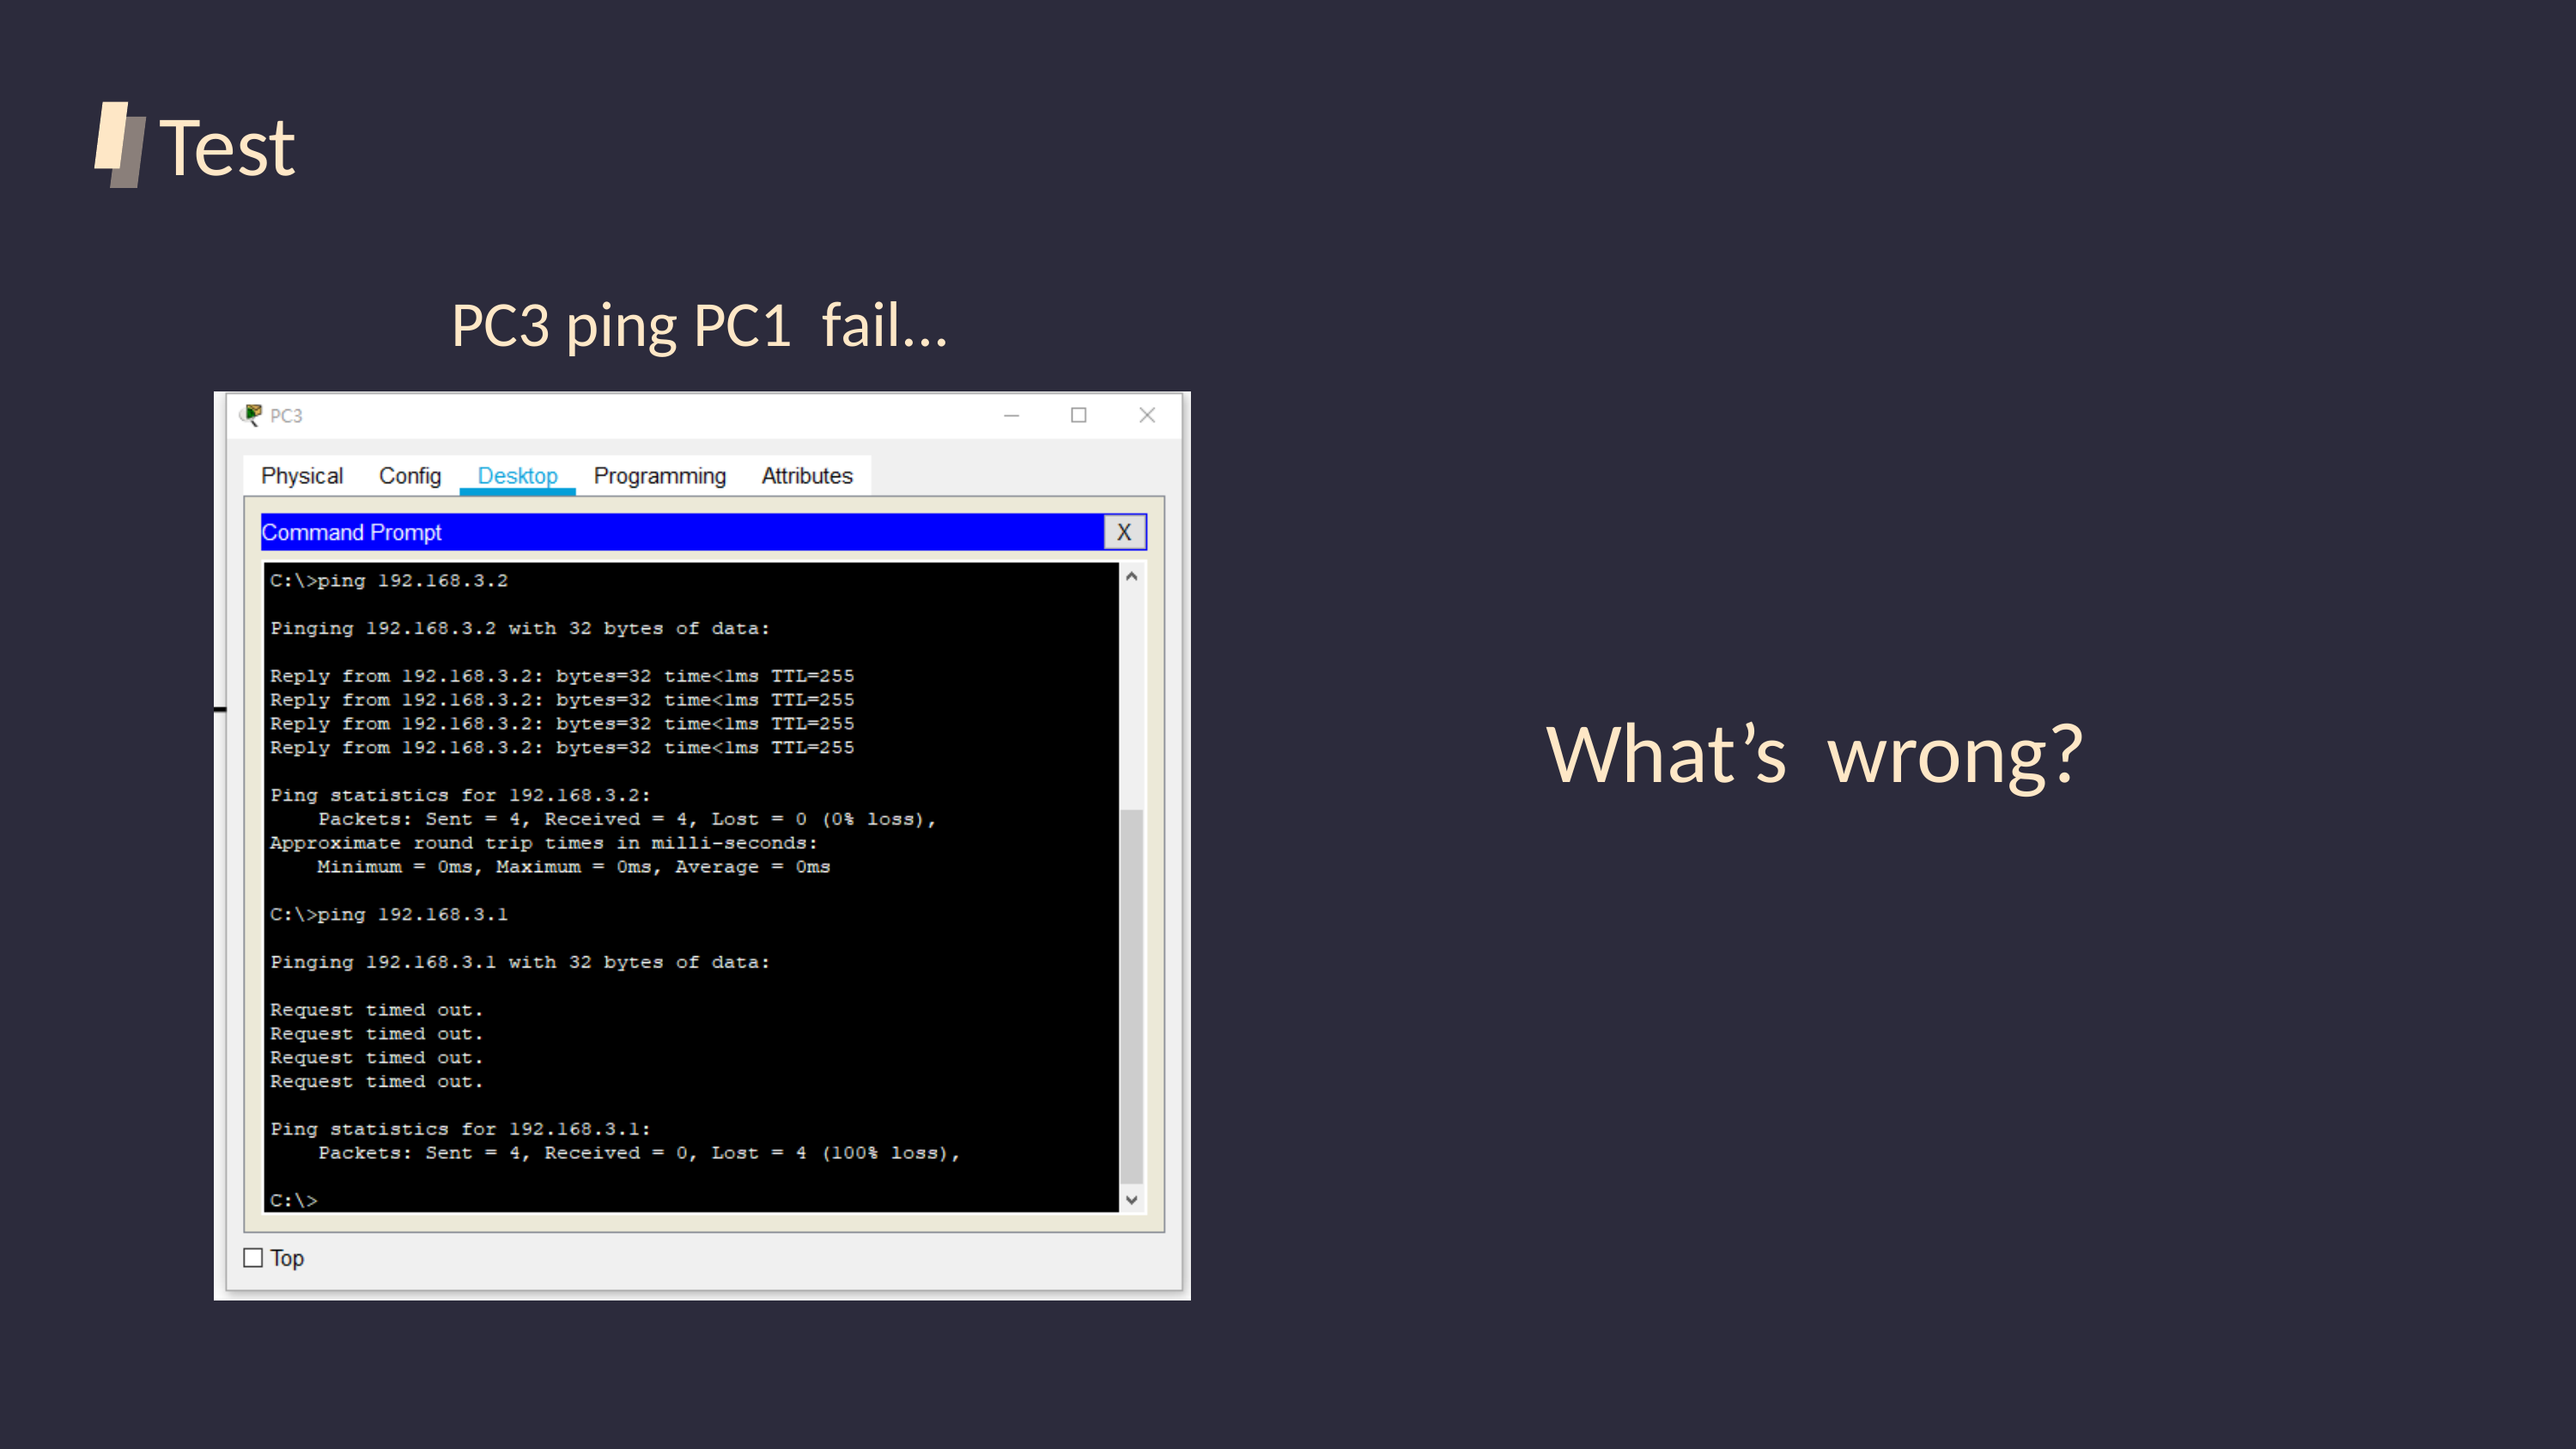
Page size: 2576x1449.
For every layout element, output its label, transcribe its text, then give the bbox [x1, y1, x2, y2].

text_box Test [159, 80, 771, 193]
text_box What’s wrong? [1545, 724, 2091, 800]
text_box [94, 101, 147, 188]
text_box PC3 ping PC1 fail... [450, 284, 996, 360]
picture [214, 391, 1191, 1300]
